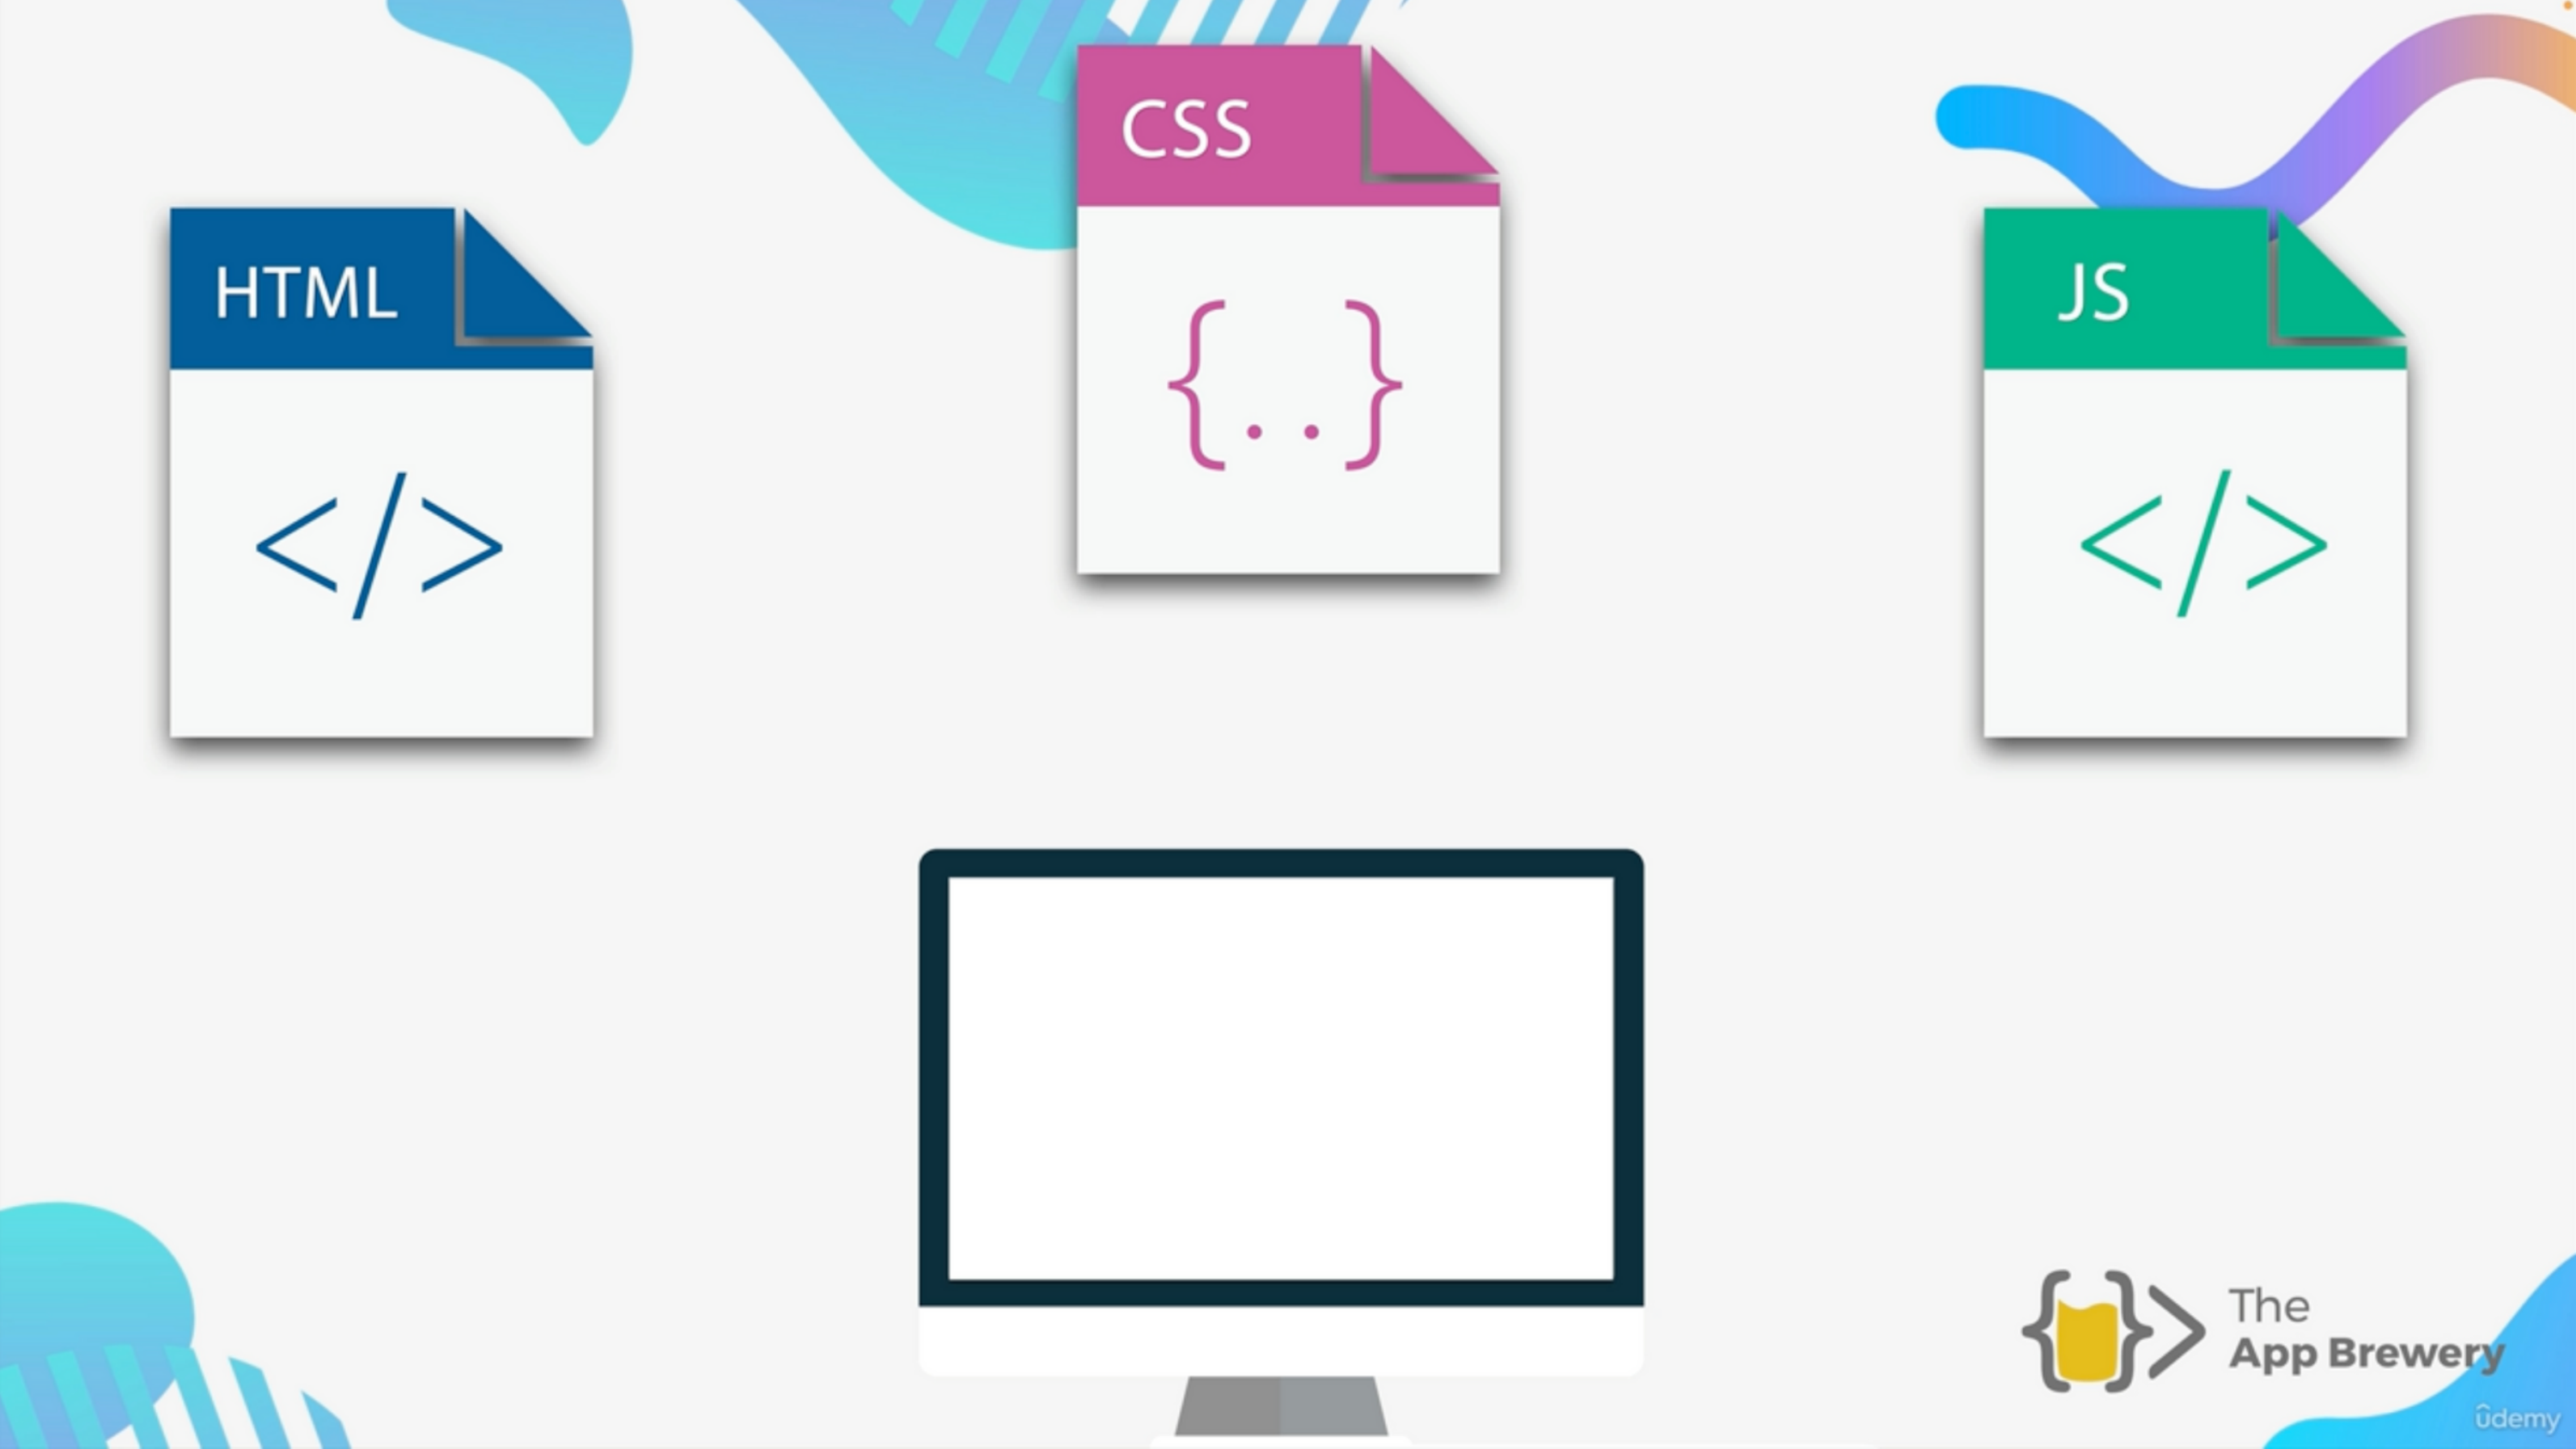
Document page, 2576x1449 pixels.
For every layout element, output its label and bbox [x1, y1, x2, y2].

text_box [0, 0, 2576, 1449]
